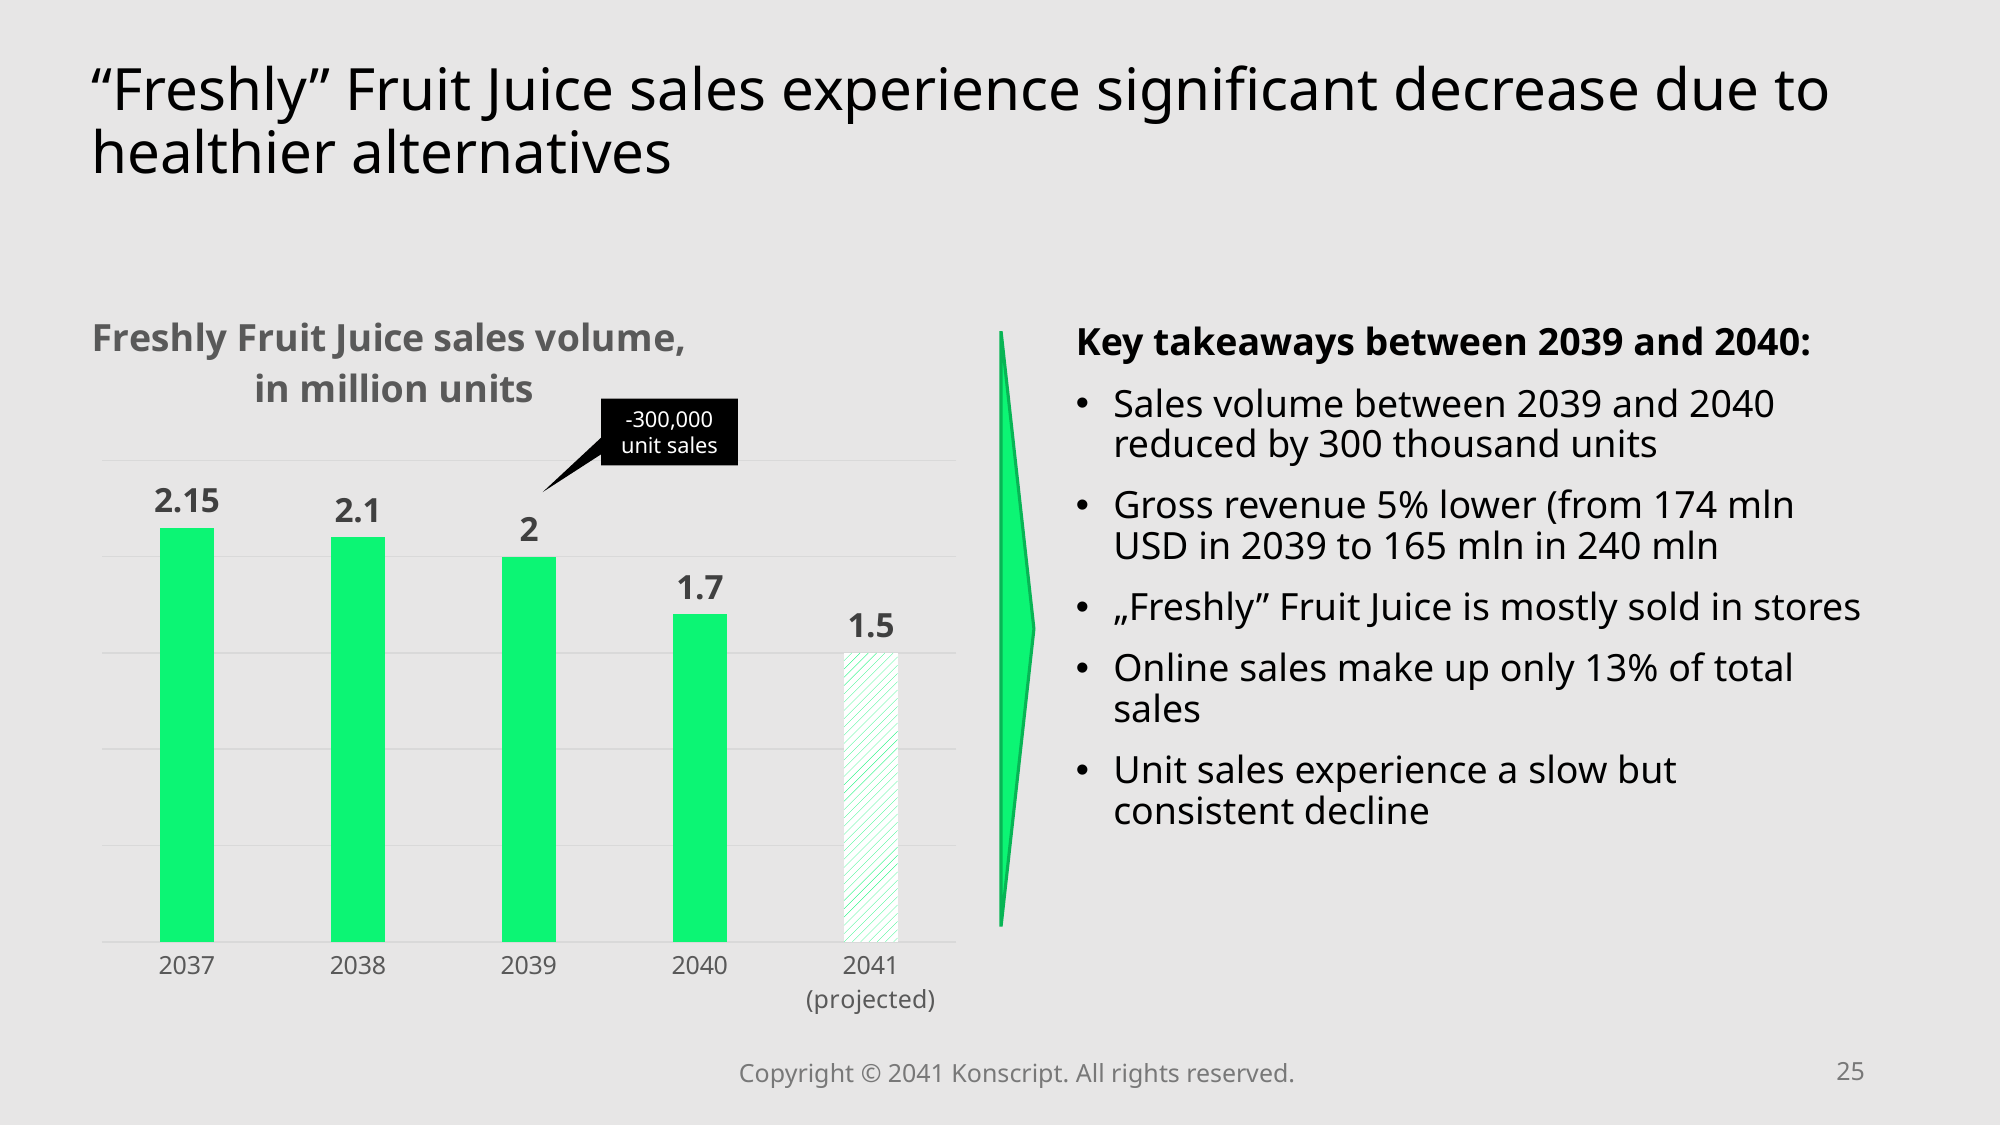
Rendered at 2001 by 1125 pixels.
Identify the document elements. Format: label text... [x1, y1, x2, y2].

slide_number 25 [1430, 1042, 1880, 1103]
footer Copyright © 2041 Konscript. All rights reserved. [680, 1042, 1355, 1103]
list Key takeaways between 2039 and 2040: Sales volume between 2039 and 2040 reduced by 300 thousand units Gross revenue 5% lower (from 174 mln USD in 2039 to 165 mln in 240 mln „Freshly” Fruit Juice is mostly sold in stores Online sales make up only 13% of total sales Unit sales experience a slow but consistent decline [1060, 315, 1880, 990]
text_box [999, 331, 1036, 927]
title “Freshly” Fruit Juice sales experience significant decrease due to healthier alternatives [83, 52, 1927, 270]
chart [83, 296, 975, 1032]
